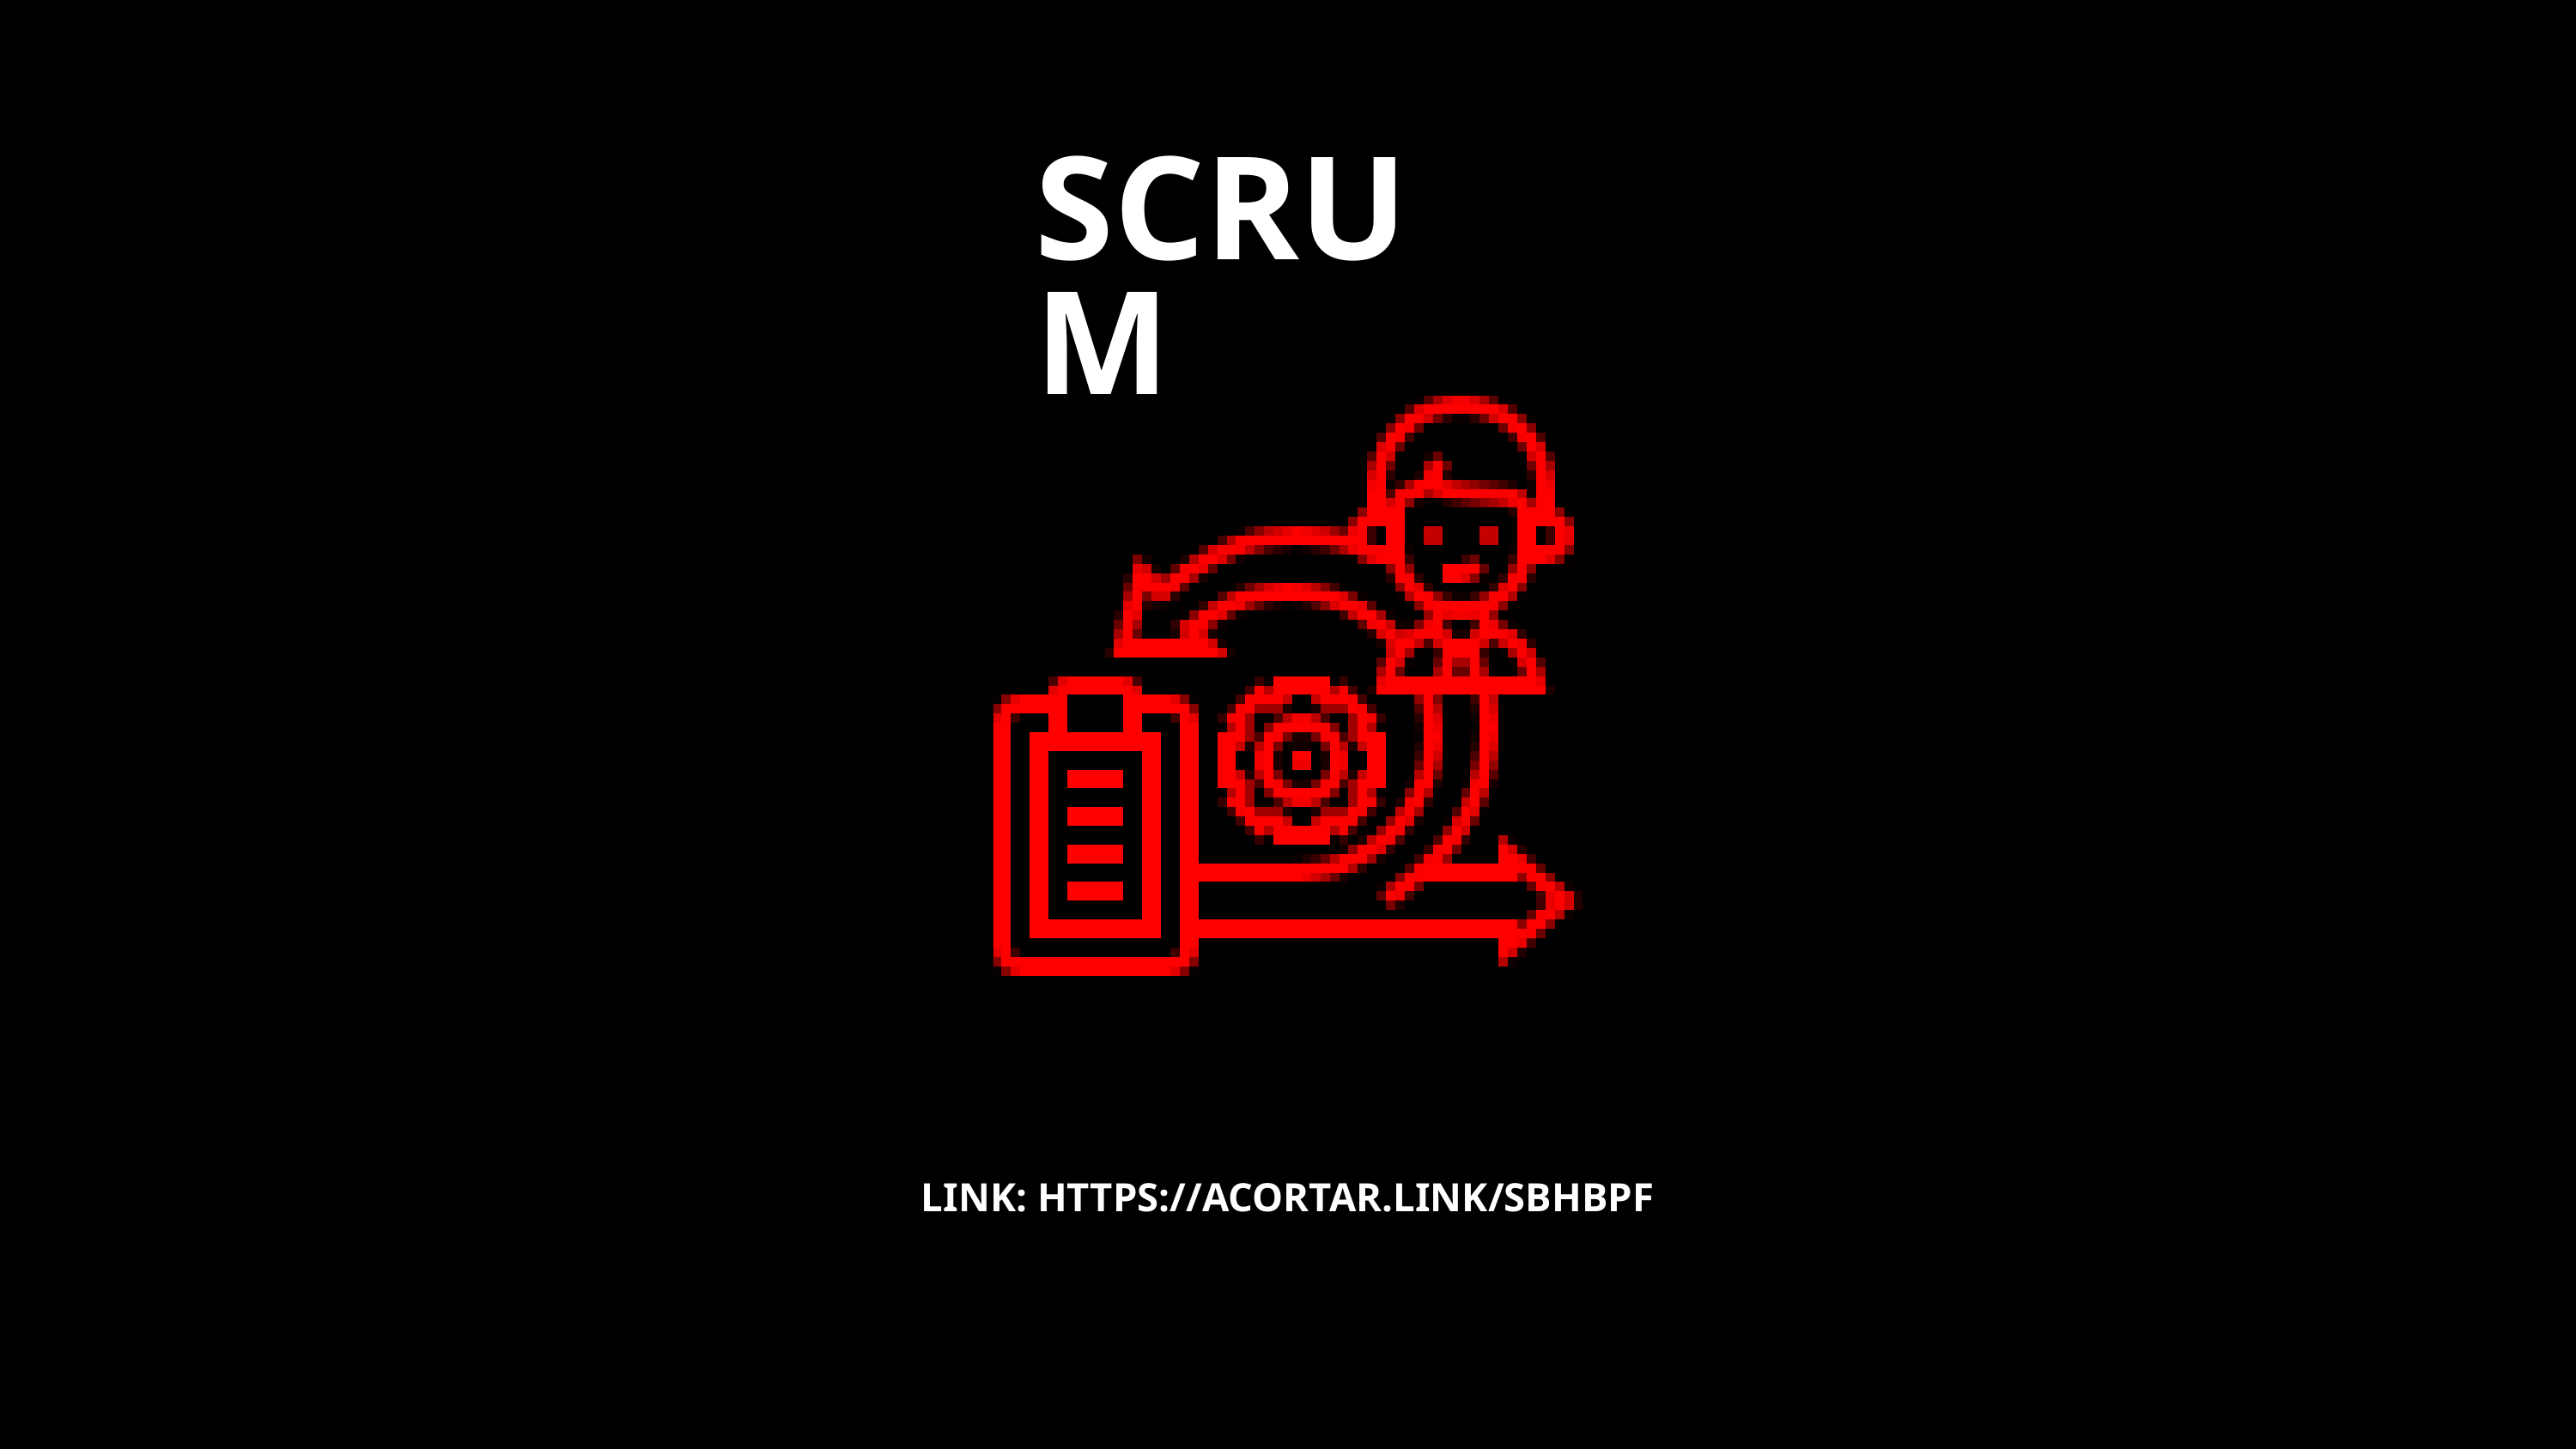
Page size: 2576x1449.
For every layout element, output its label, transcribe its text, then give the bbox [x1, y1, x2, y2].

text_box SCRUM [1035, 154, 1541, 423]
text_box [993, 396, 1583, 976]
text_box LINK: HTTPS://ACORTAR.LINK/SBHBPF [185, 1165, 2391, 1220]
